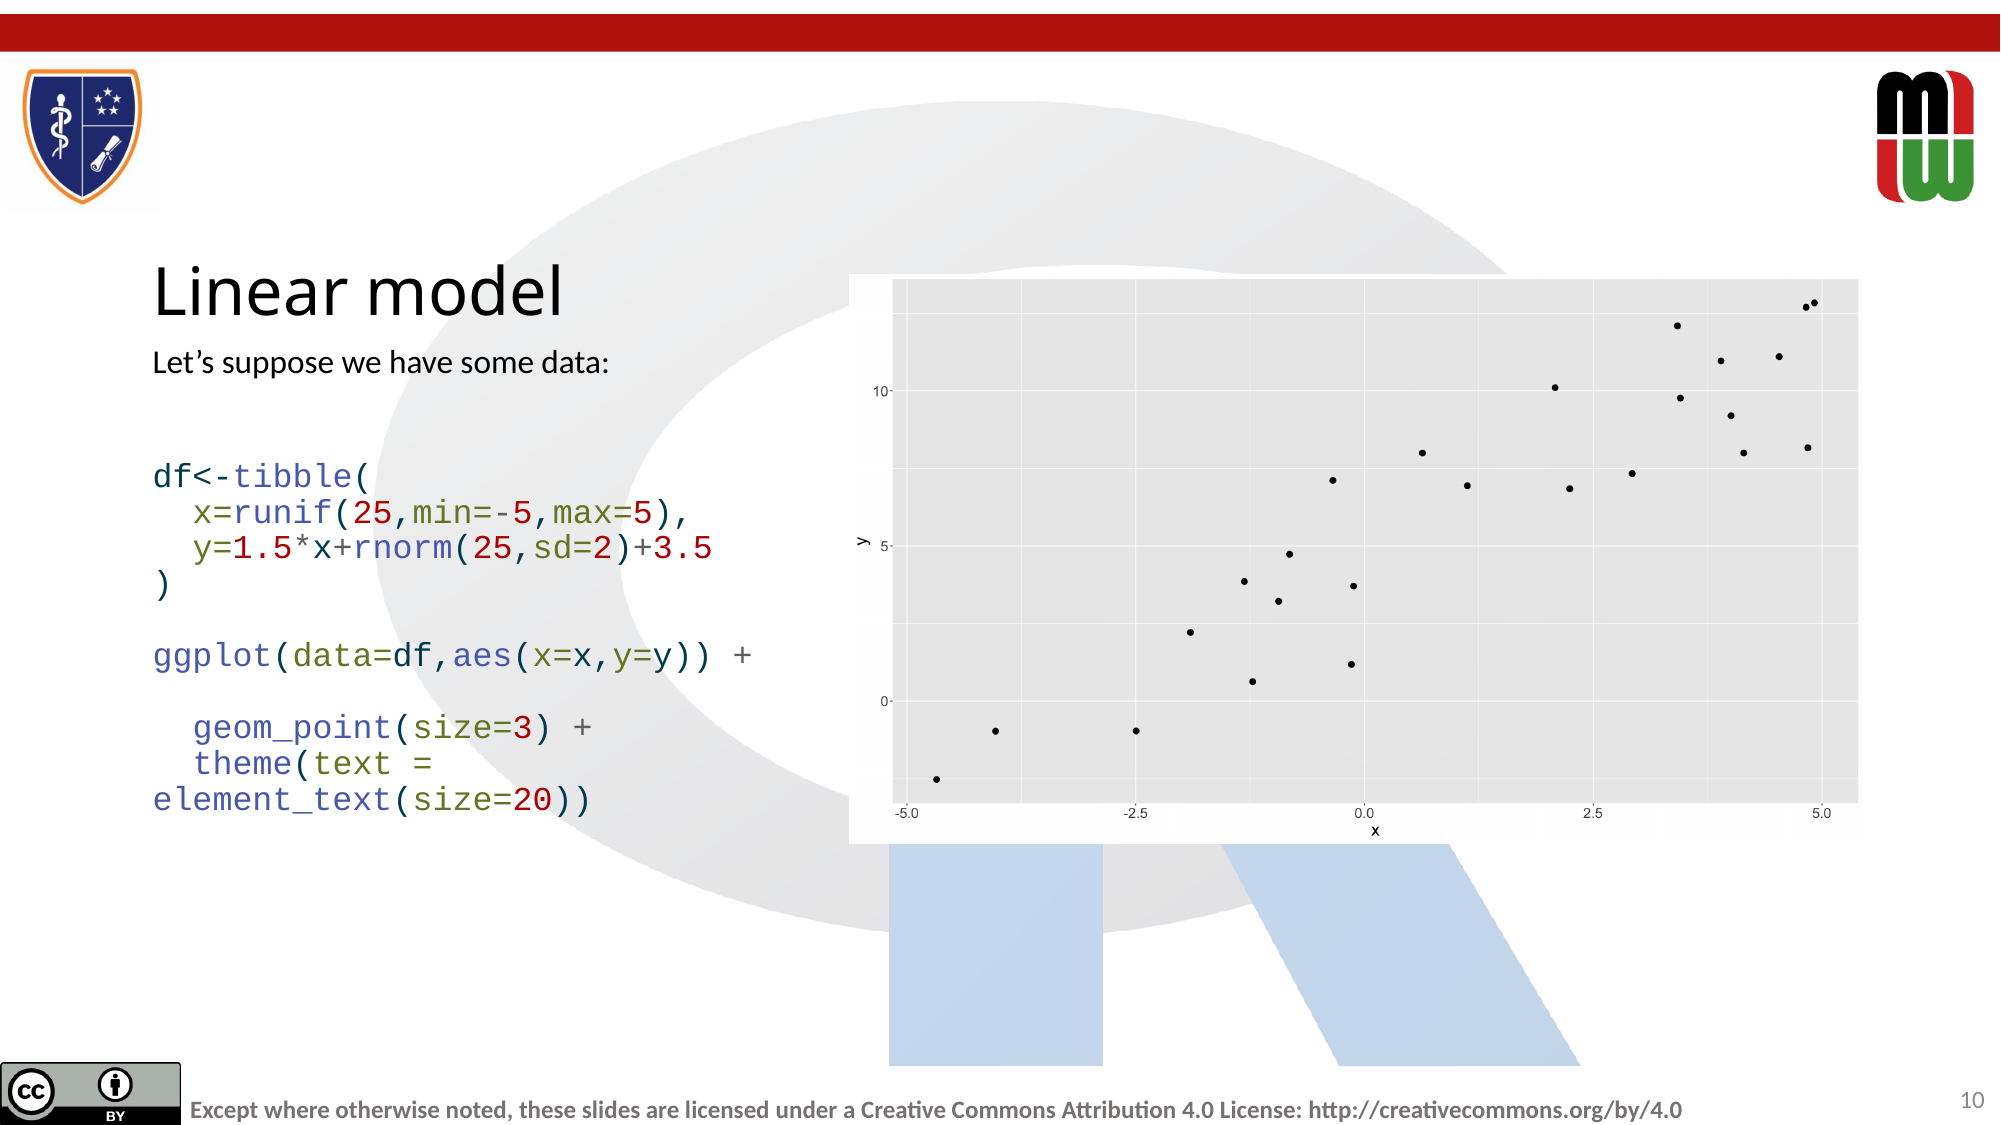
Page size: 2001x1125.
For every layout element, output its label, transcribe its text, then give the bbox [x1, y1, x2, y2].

picture [849, 274, 1863, 844]
slide_number 10 [1550, 1073, 2000, 1125]
picture [4, 59, 161, 213]
picture [0, 1062, 181, 1125]
title Linear model [137, 75, 783, 338]
